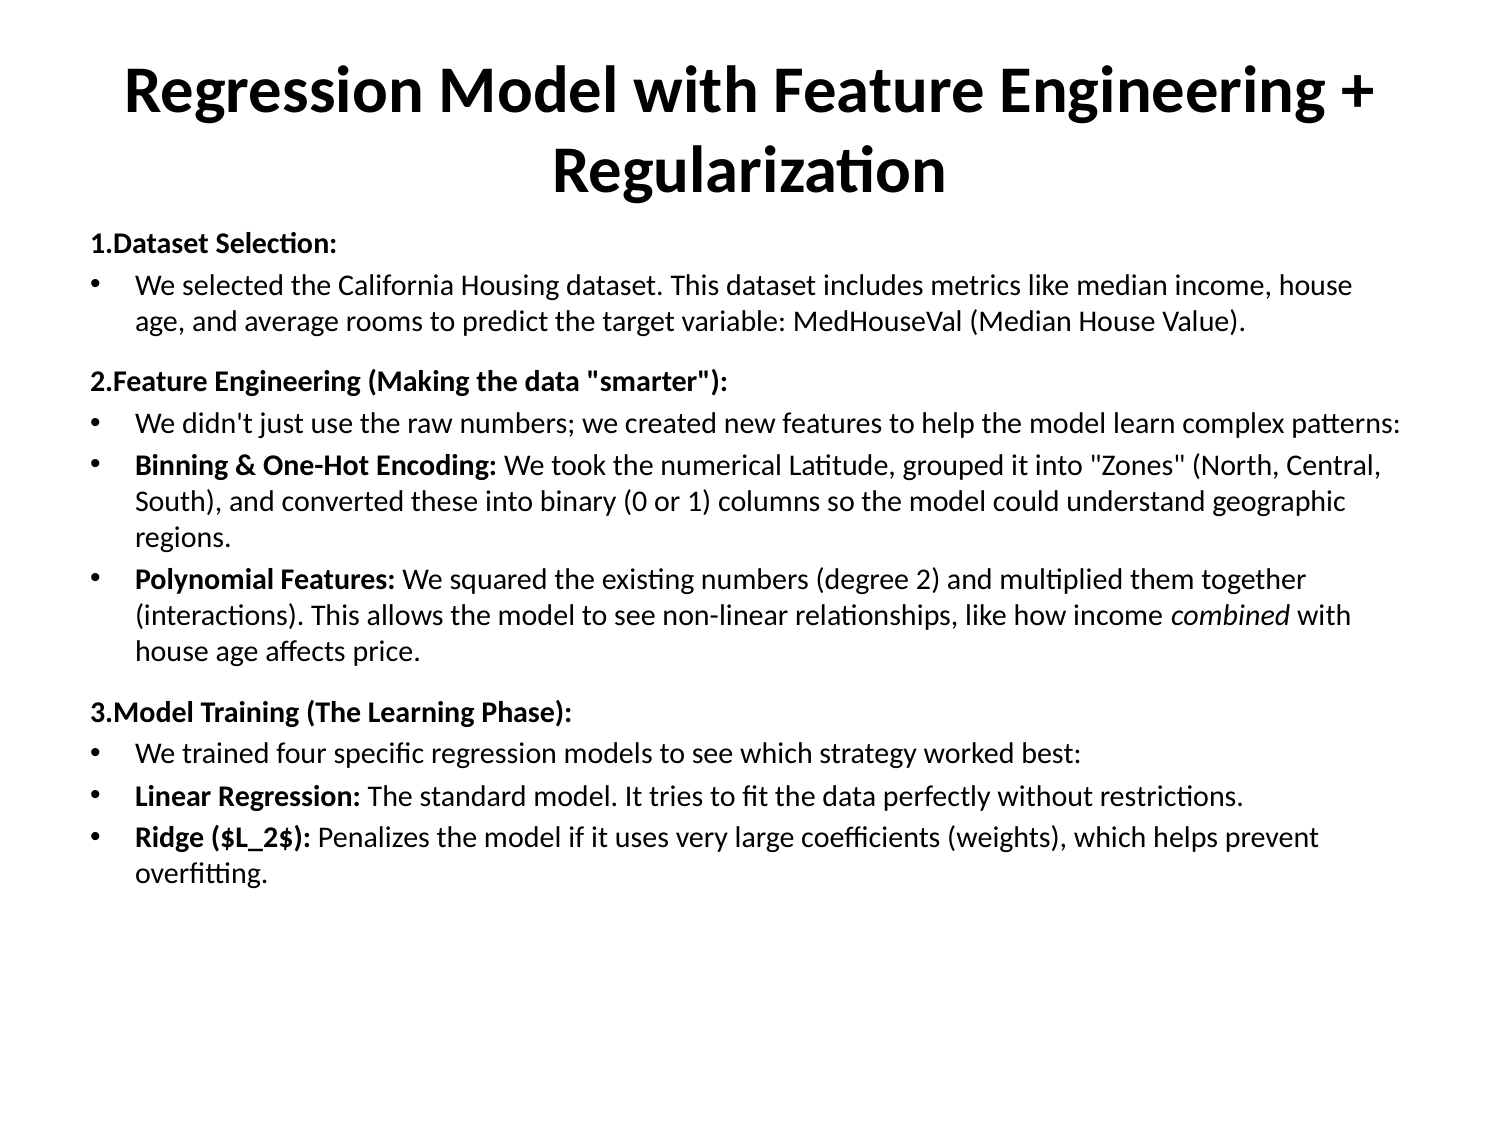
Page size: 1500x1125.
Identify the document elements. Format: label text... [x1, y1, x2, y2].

list 1.Dataset Selection: We selected the California Housing dataset. This dataset includes metrics like median income, house age, and average rooms to predict the target variable: MedHouseVal (Median House Value). 2.Feature Engineering (Making the data "smarter"): We didn't just use the raw numbers; we created new features to help the model learn complex patterns: Binning & One-Hot Encoding: We took the numerical Latitude, grouped it into "Zones" (North, Central, South), and converted these into binary (0 or 1) columns so the model could understand geographic regions. Polynomial Features: We squared the existing numbers (degree 2) and multiplied them together (interactions). This allows the model to see non-linear relationships, like how income combined with house age affects price. 3.Model Training (The Learning Phase): We trained four specific regression models to see which strategy worked best: Linear Regression: The standard model. It tries to fit the data perfectly without restrictions. Ridge ($L_2$): Penalizes the model if it uses very large coefficients (weights), which helps prevent overfitting. [75, 193, 1425, 937]
title Regression Model with Feature Engineering + Regularization [75, 31, 1425, 193]
